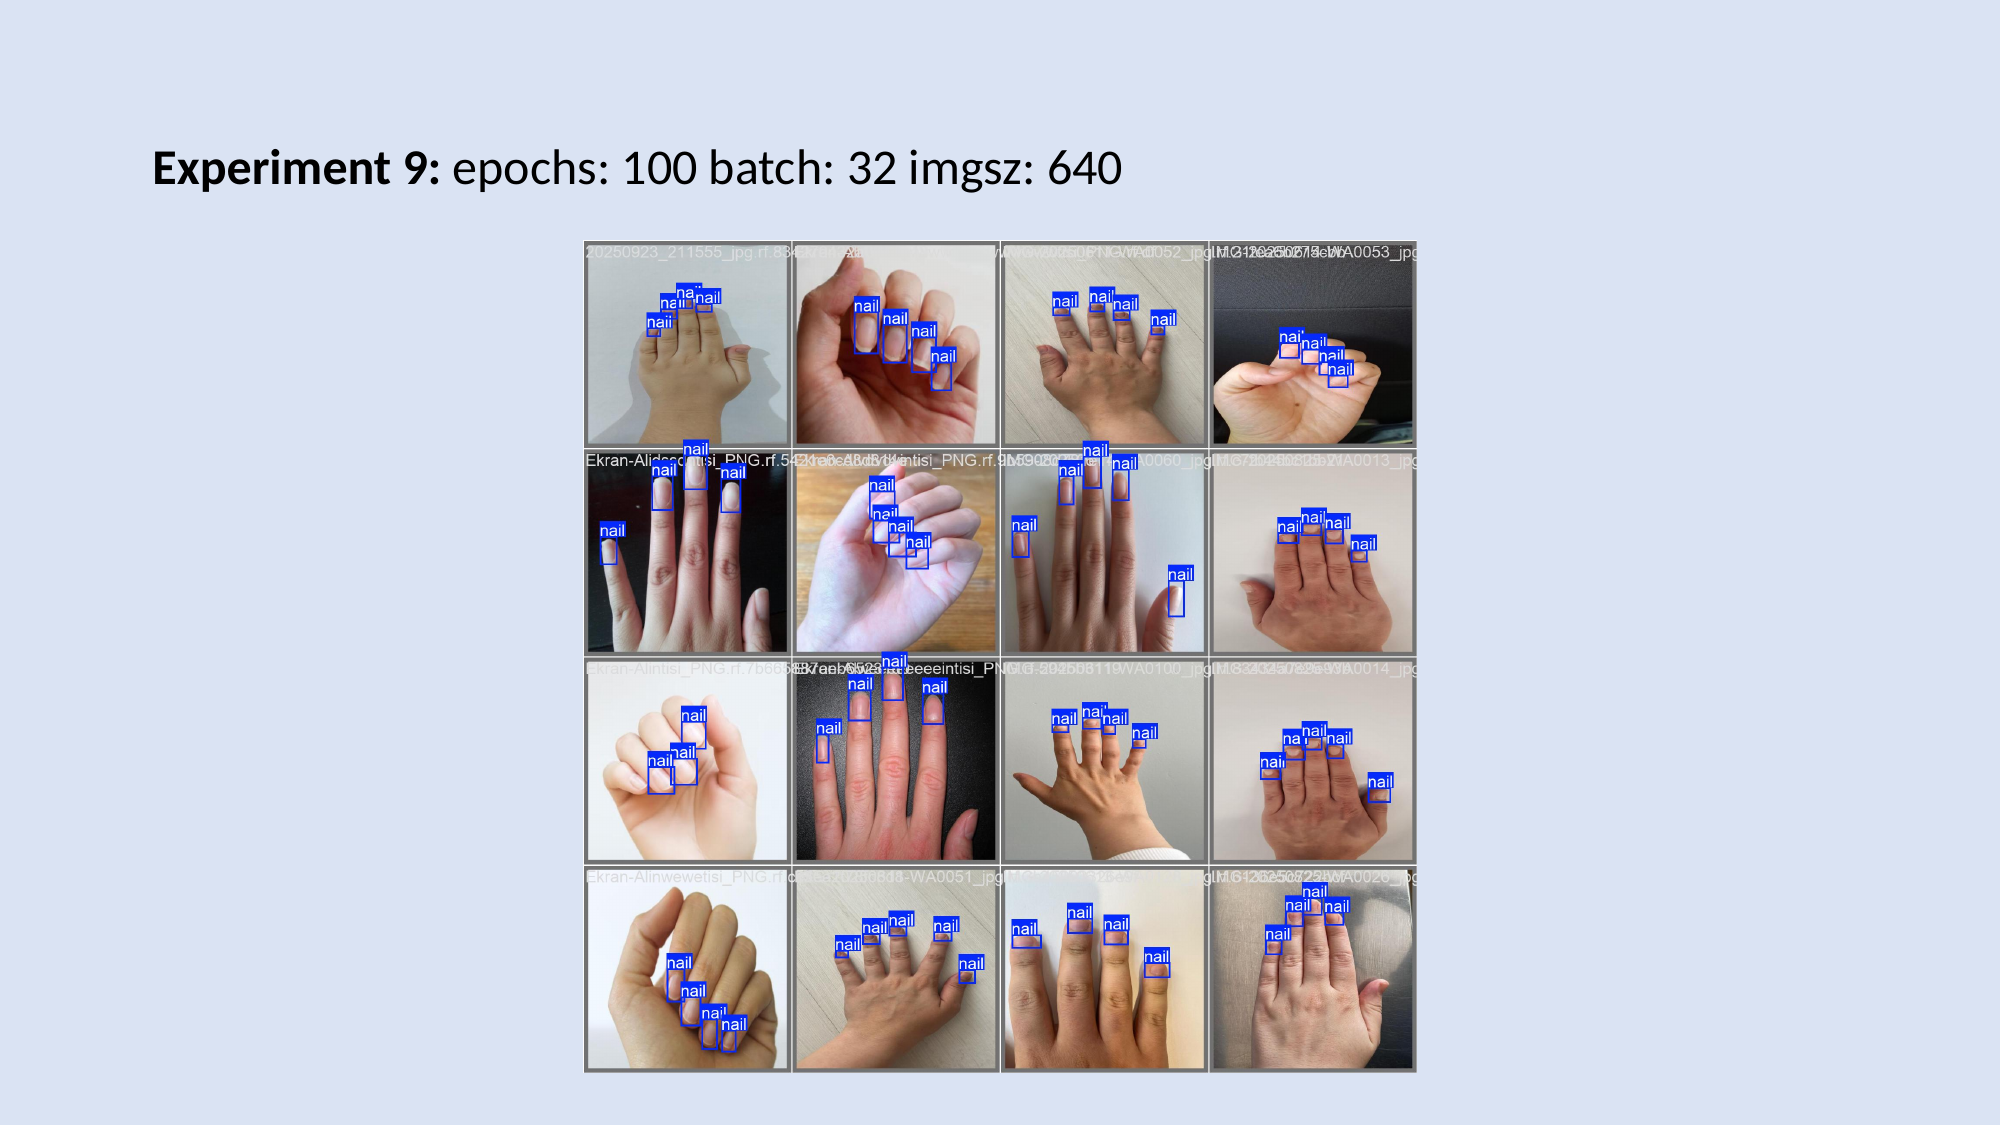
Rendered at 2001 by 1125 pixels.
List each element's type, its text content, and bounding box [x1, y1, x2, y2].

title Experiment 9: epochs: 100 batch: 32 imgsz: 640 [137, 59, 1863, 278]
picture [583, 240, 1417, 1073]
